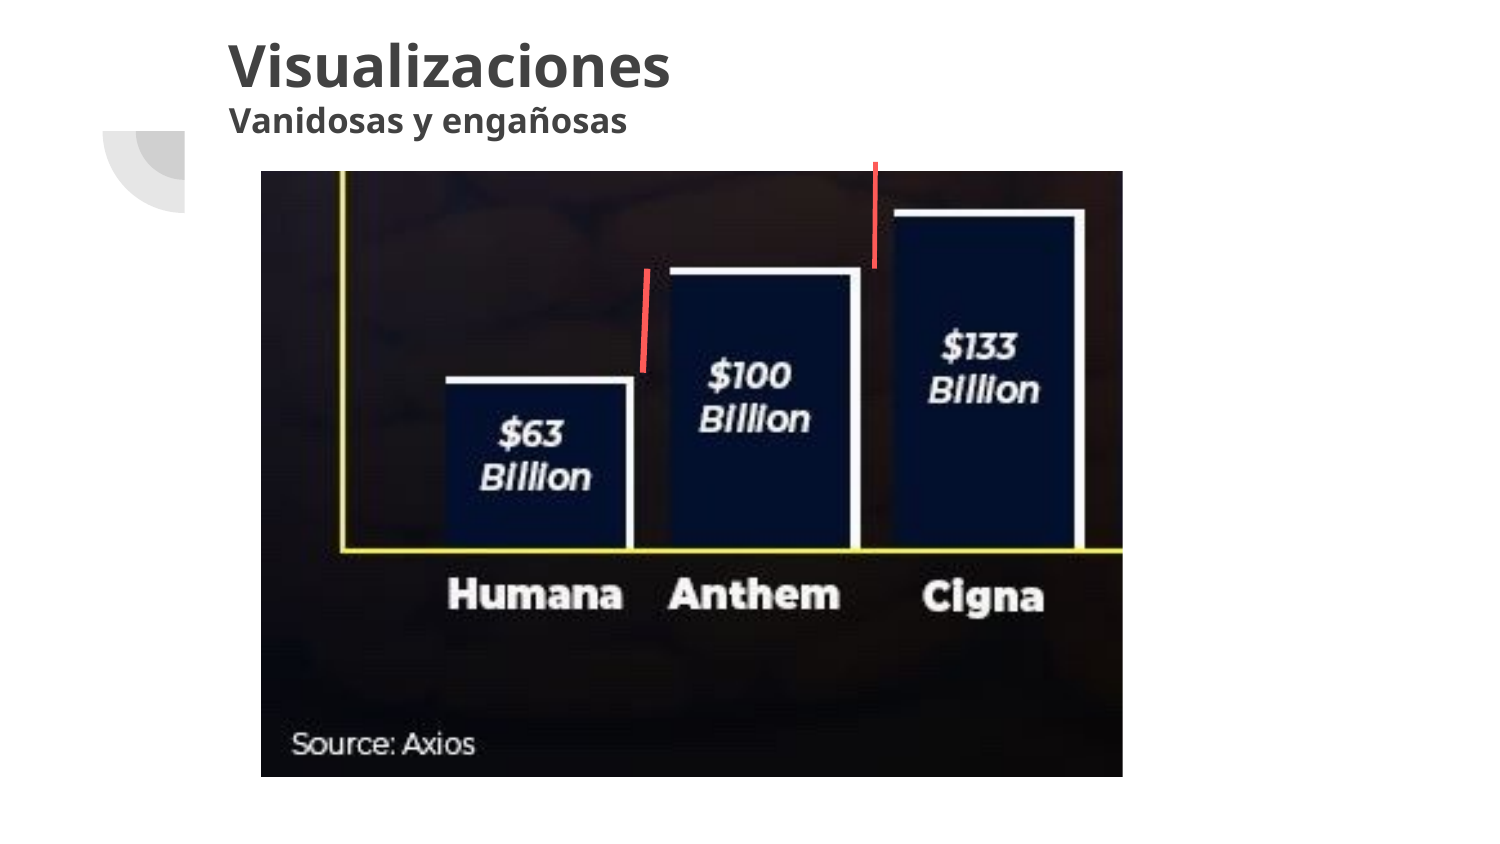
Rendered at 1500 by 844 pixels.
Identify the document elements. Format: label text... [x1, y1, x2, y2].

title Visualizaciones Vanidosas y engañosas [213, 14, 1368, 179]
picture [260, 171, 1123, 777]
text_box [642, 268, 648, 373]
